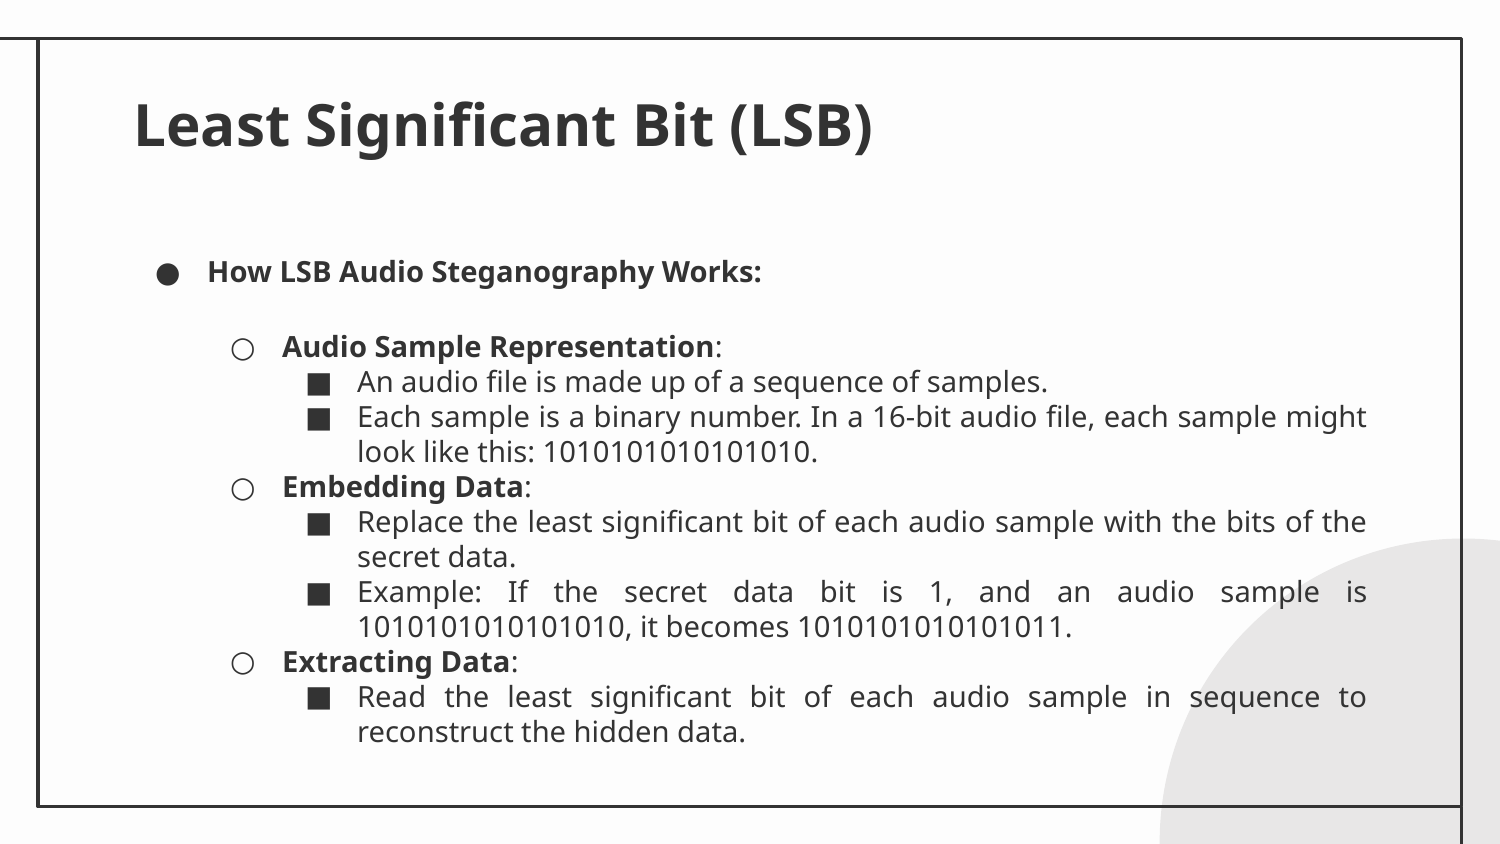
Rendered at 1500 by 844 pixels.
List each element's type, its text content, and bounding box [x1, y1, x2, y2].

title Least Significant Bit (LSB) [118, 72, 1383, 167]
subtitle How LSB Audio Steganography Works: Audio Sample Representation: An audio file is made up of a sequence of samples. Each sample is a binary number. In a 16-bit audio file, each sample might look like this: 1010101010101010. Embedding Data: Replace the least significant bit of each audio sample with the bits of the secret data. Example: If the secret data bit is 1, and an audio sample is 1010101010101010, it becomes 1010101010101011. Extracting Data: Read the least significant bit of each audio sample in sequence to reconstruct the hidden data. [116, 233, 1383, 783]
